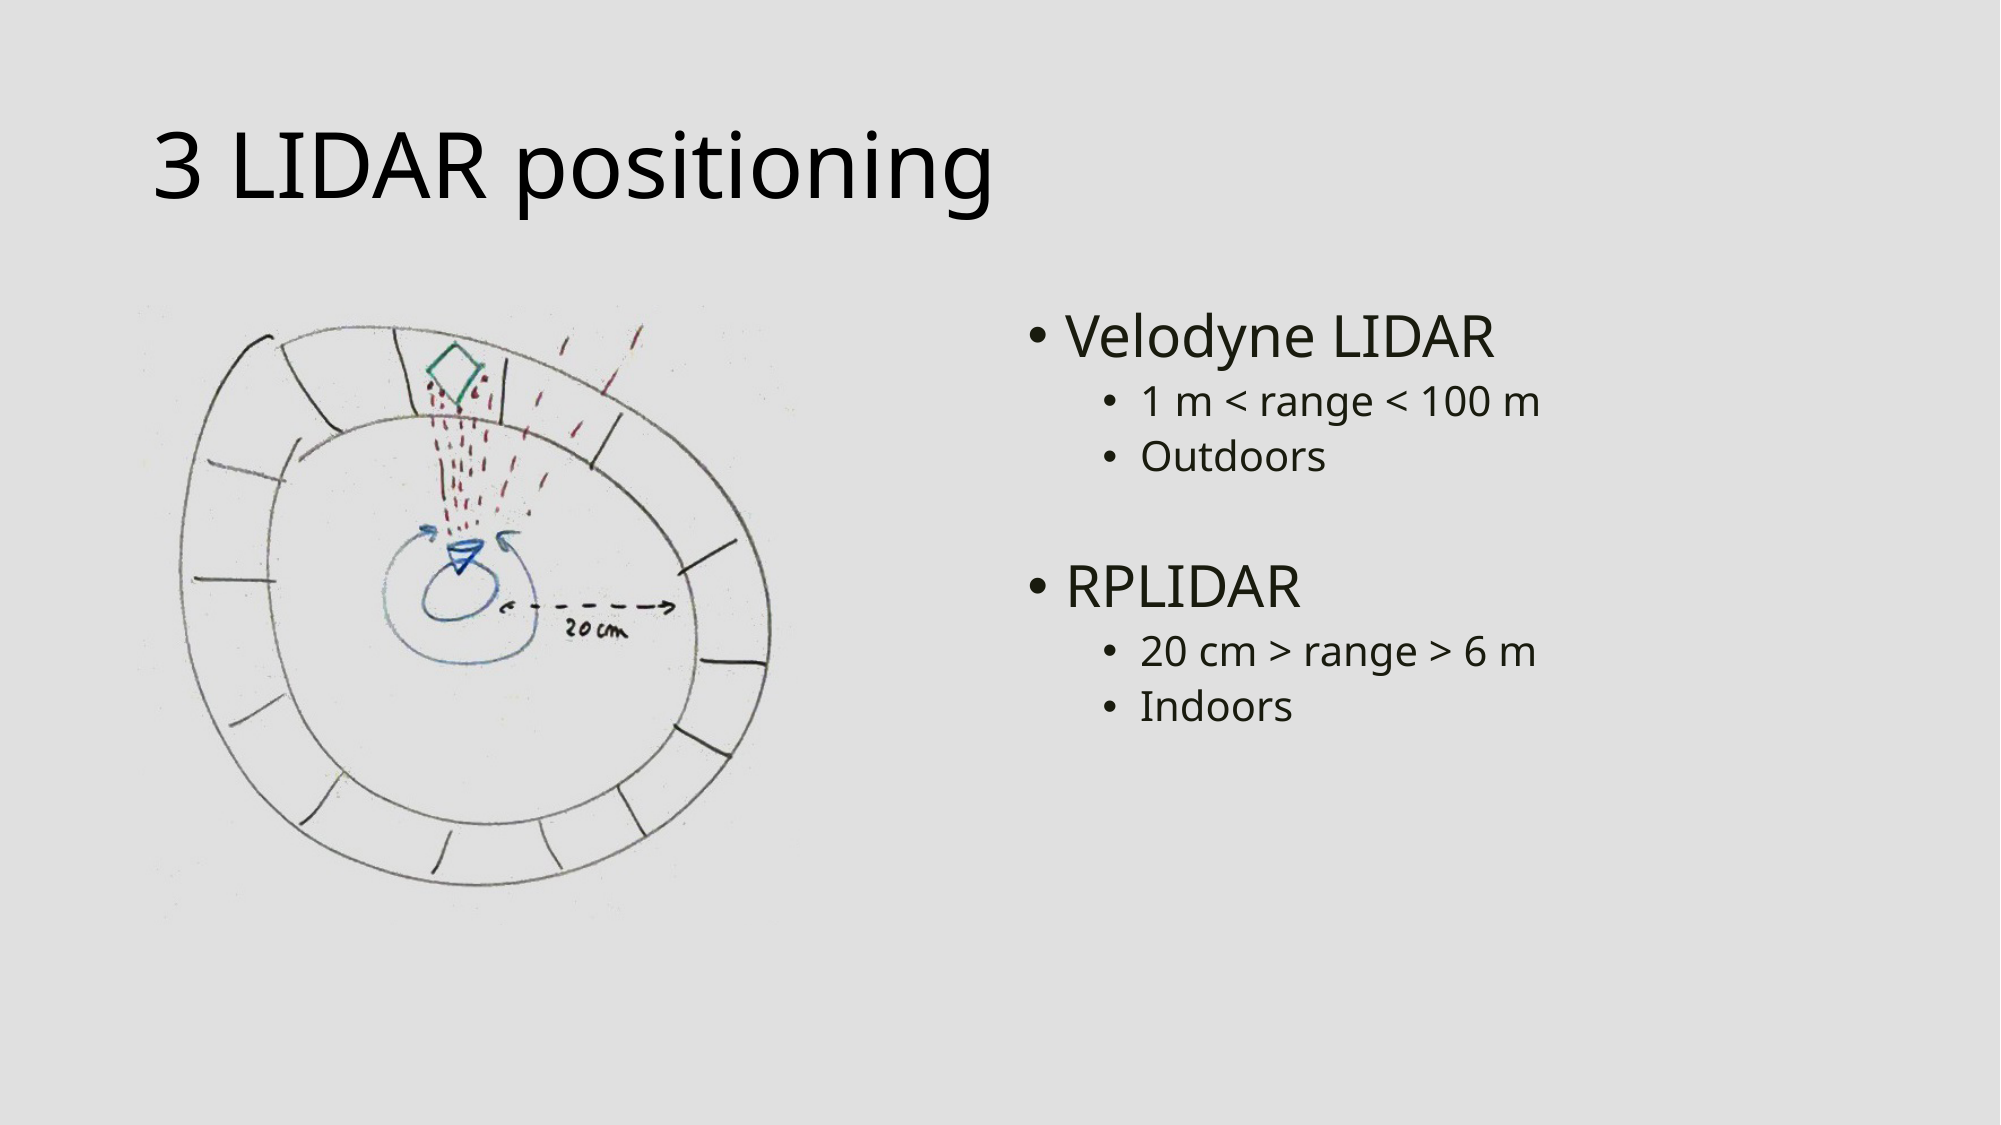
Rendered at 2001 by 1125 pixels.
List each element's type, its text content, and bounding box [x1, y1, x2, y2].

list Velodyne LIDAR 1 m < range < 100 m Outdoors RPLIDAR 20 cm > range > 6 m Indoors [1012, 299, 1863, 1014]
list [137, 305, 800, 925]
title 3 LIDAR positioning [137, 59, 1863, 278]
